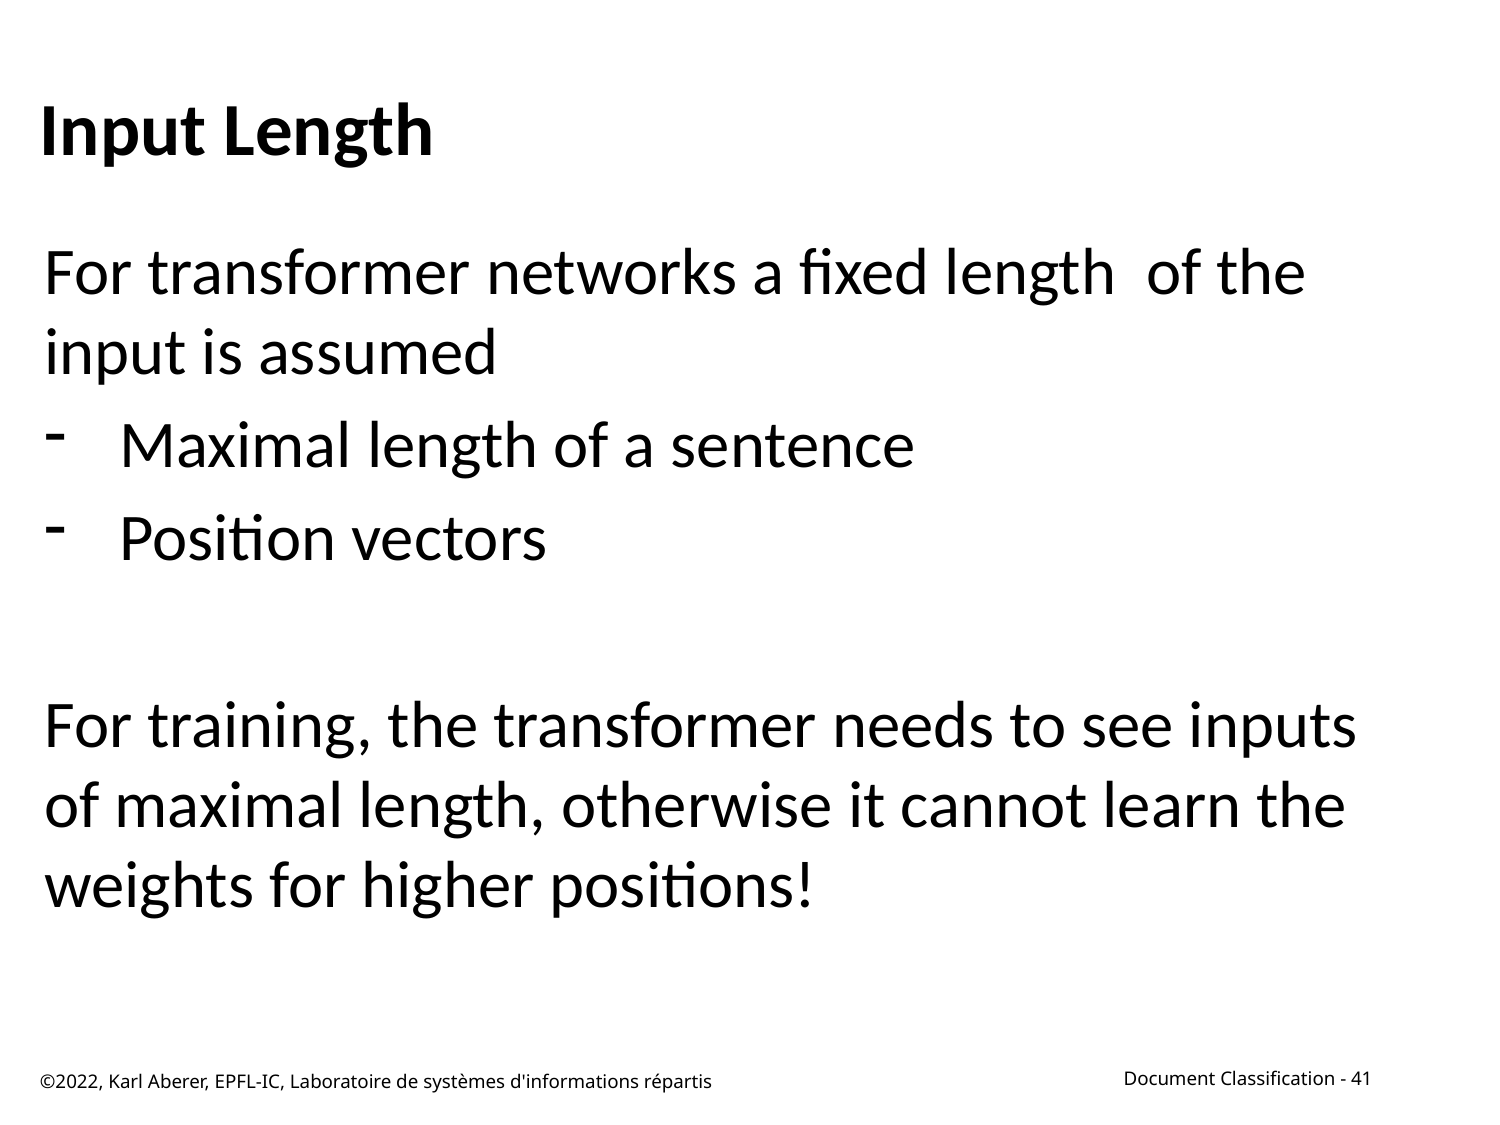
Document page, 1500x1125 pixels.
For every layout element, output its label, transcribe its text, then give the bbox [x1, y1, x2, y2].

footer ©2022, Karl Aberer, EPFL-IC, Laboratoire de systèmes d'informations répartis [24, 1062, 988, 1101]
title Input Length [24, 49, 1388, 201]
